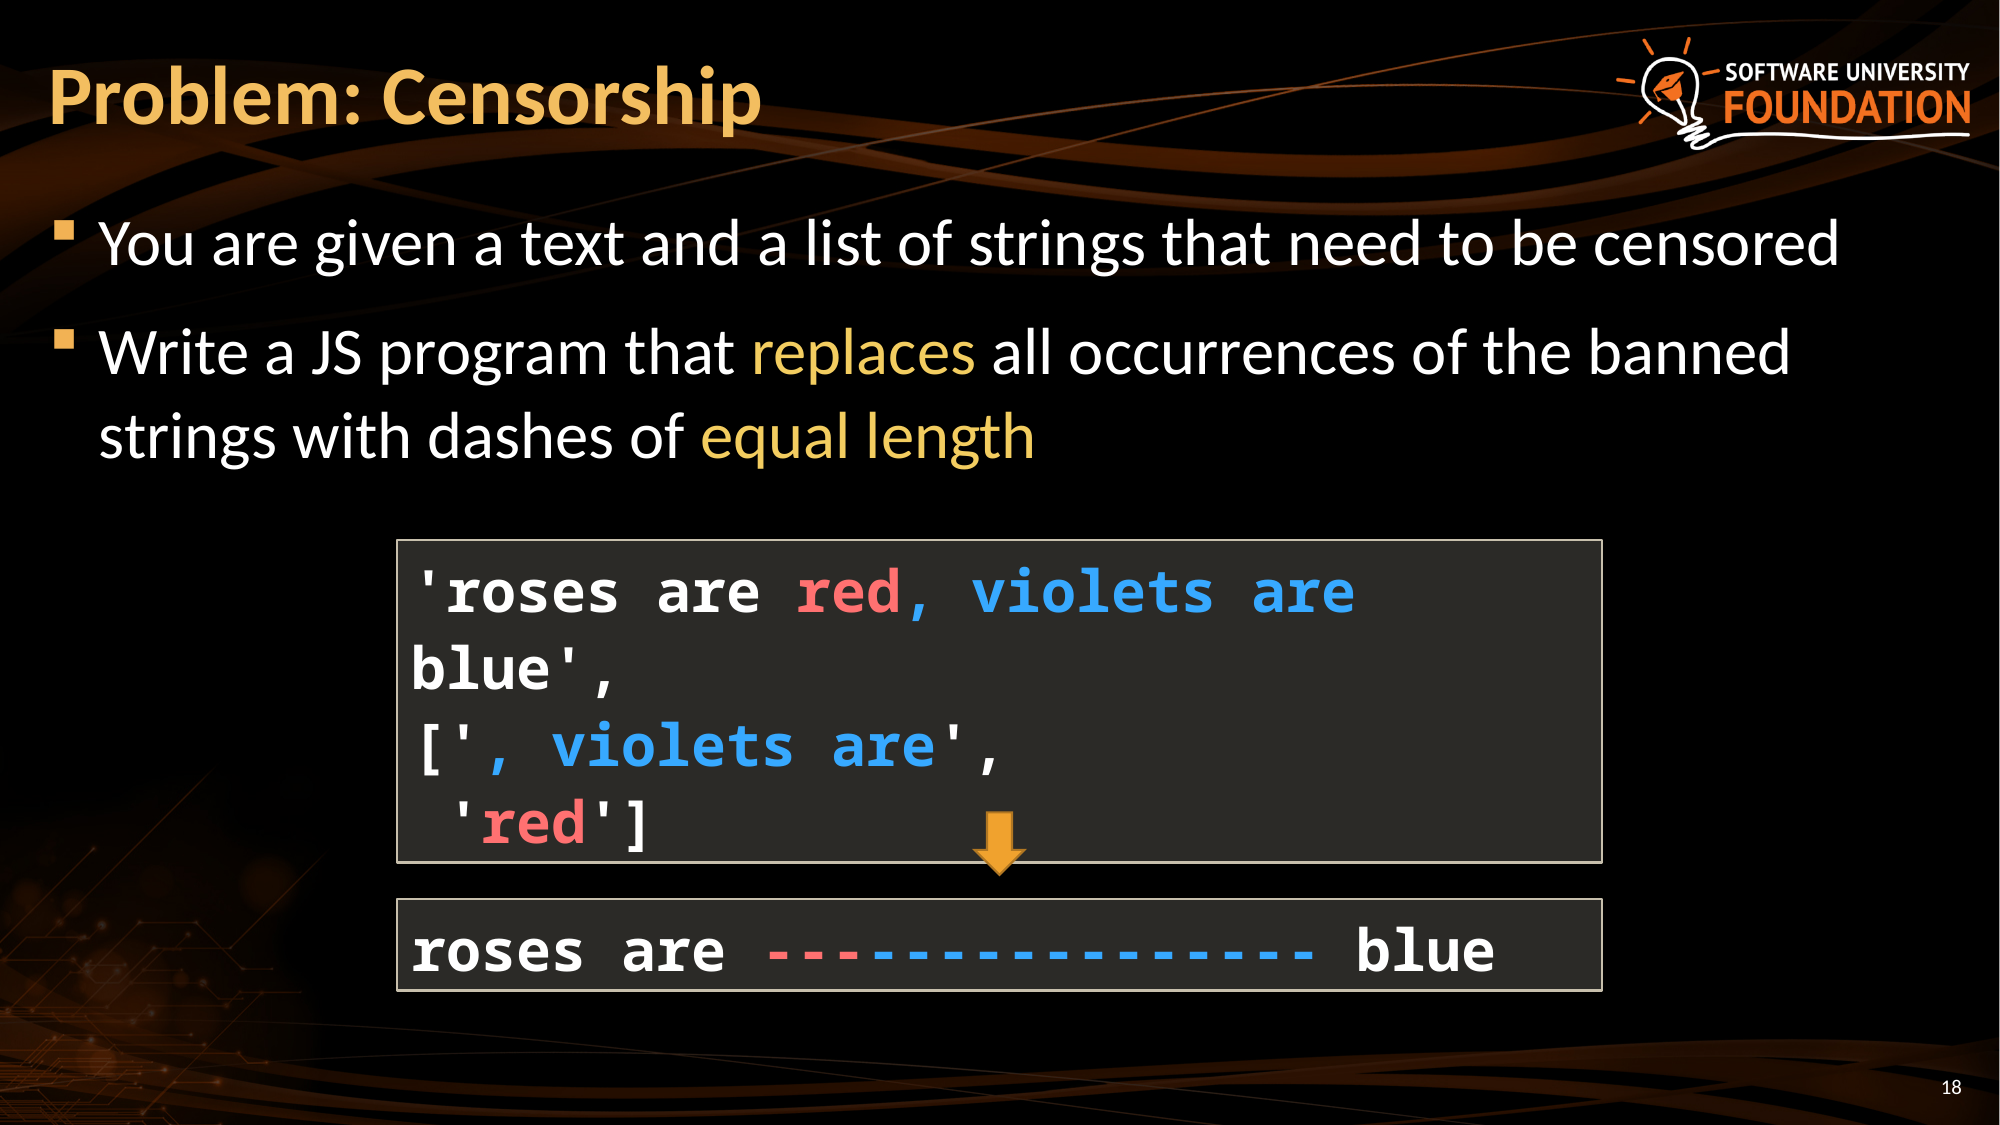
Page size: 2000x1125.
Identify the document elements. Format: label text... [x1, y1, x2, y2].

picture [0, 0, 2000, 1125]
list You are given a text and a list of strings that need to be censored Write a JS program that replaces all occurrences of the banned strings with dashes of equal length [31, 188, 1968, 1103]
text_box [971, 811, 1027, 877]
text_box roses are ---------------- blue [396, 898, 1603, 991]
text_box 'roses are red, violets are blue', [', violets are', 'red'] [396, 539, 1603, 863]
title Problem: Censorship [30, 6, 1602, 189]
